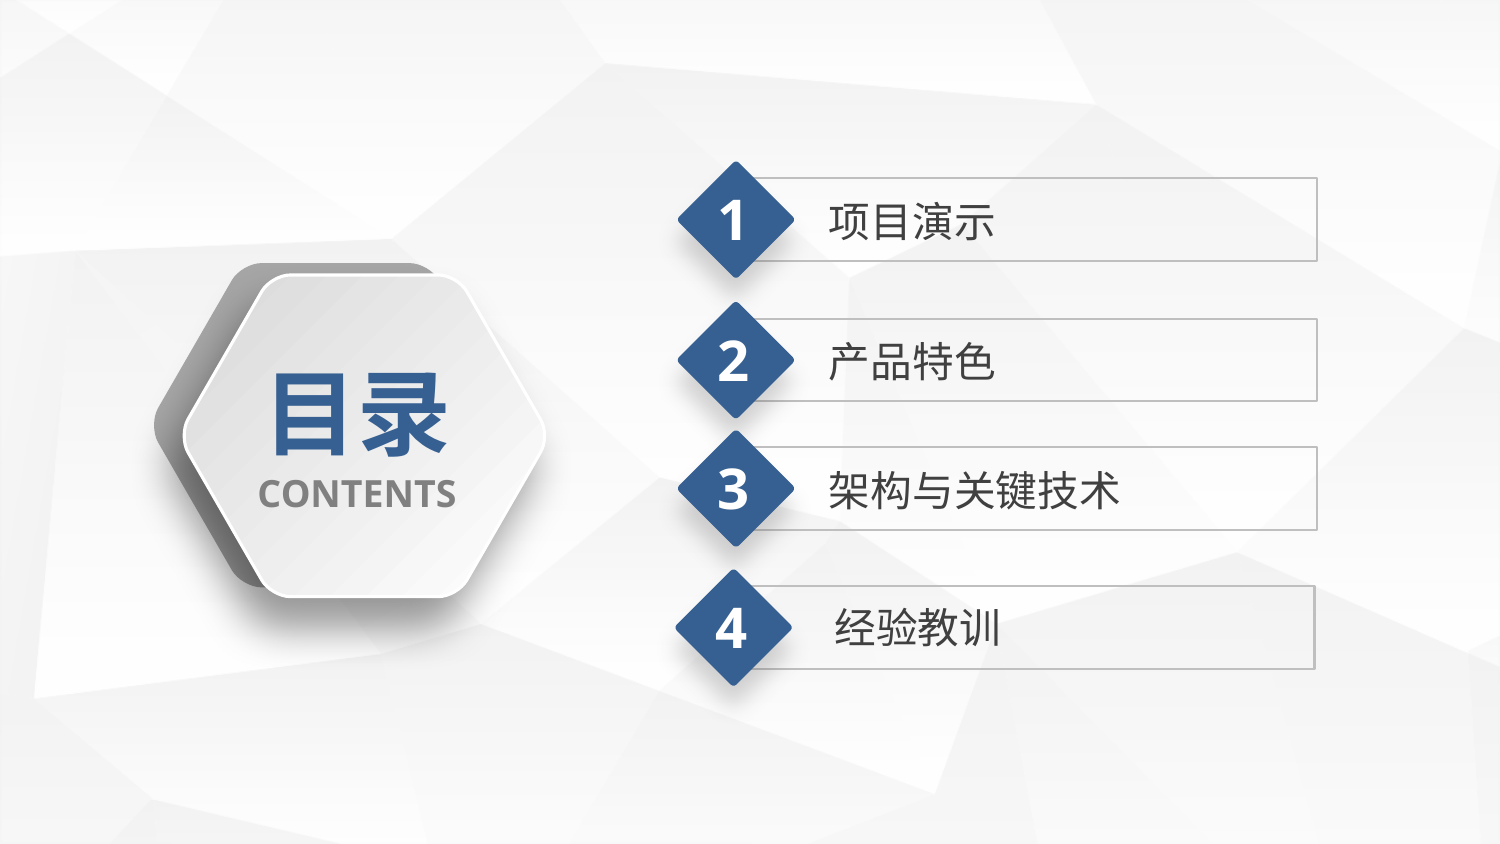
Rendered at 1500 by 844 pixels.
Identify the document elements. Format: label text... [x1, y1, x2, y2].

text_box [155, 264, 433, 426]
picture [0, 0, 1500, 844]
text_box [229, 274, 545, 597]
text_box [184, 360, 222, 512]
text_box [693, 317, 1317, 403]
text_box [690, 585, 1359, 671]
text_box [693, 177, 1318, 263]
text_box 目录 [222, 347, 492, 461]
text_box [693, 445, 1318, 531]
text_box CONTENTS [222, 461, 492, 524]
